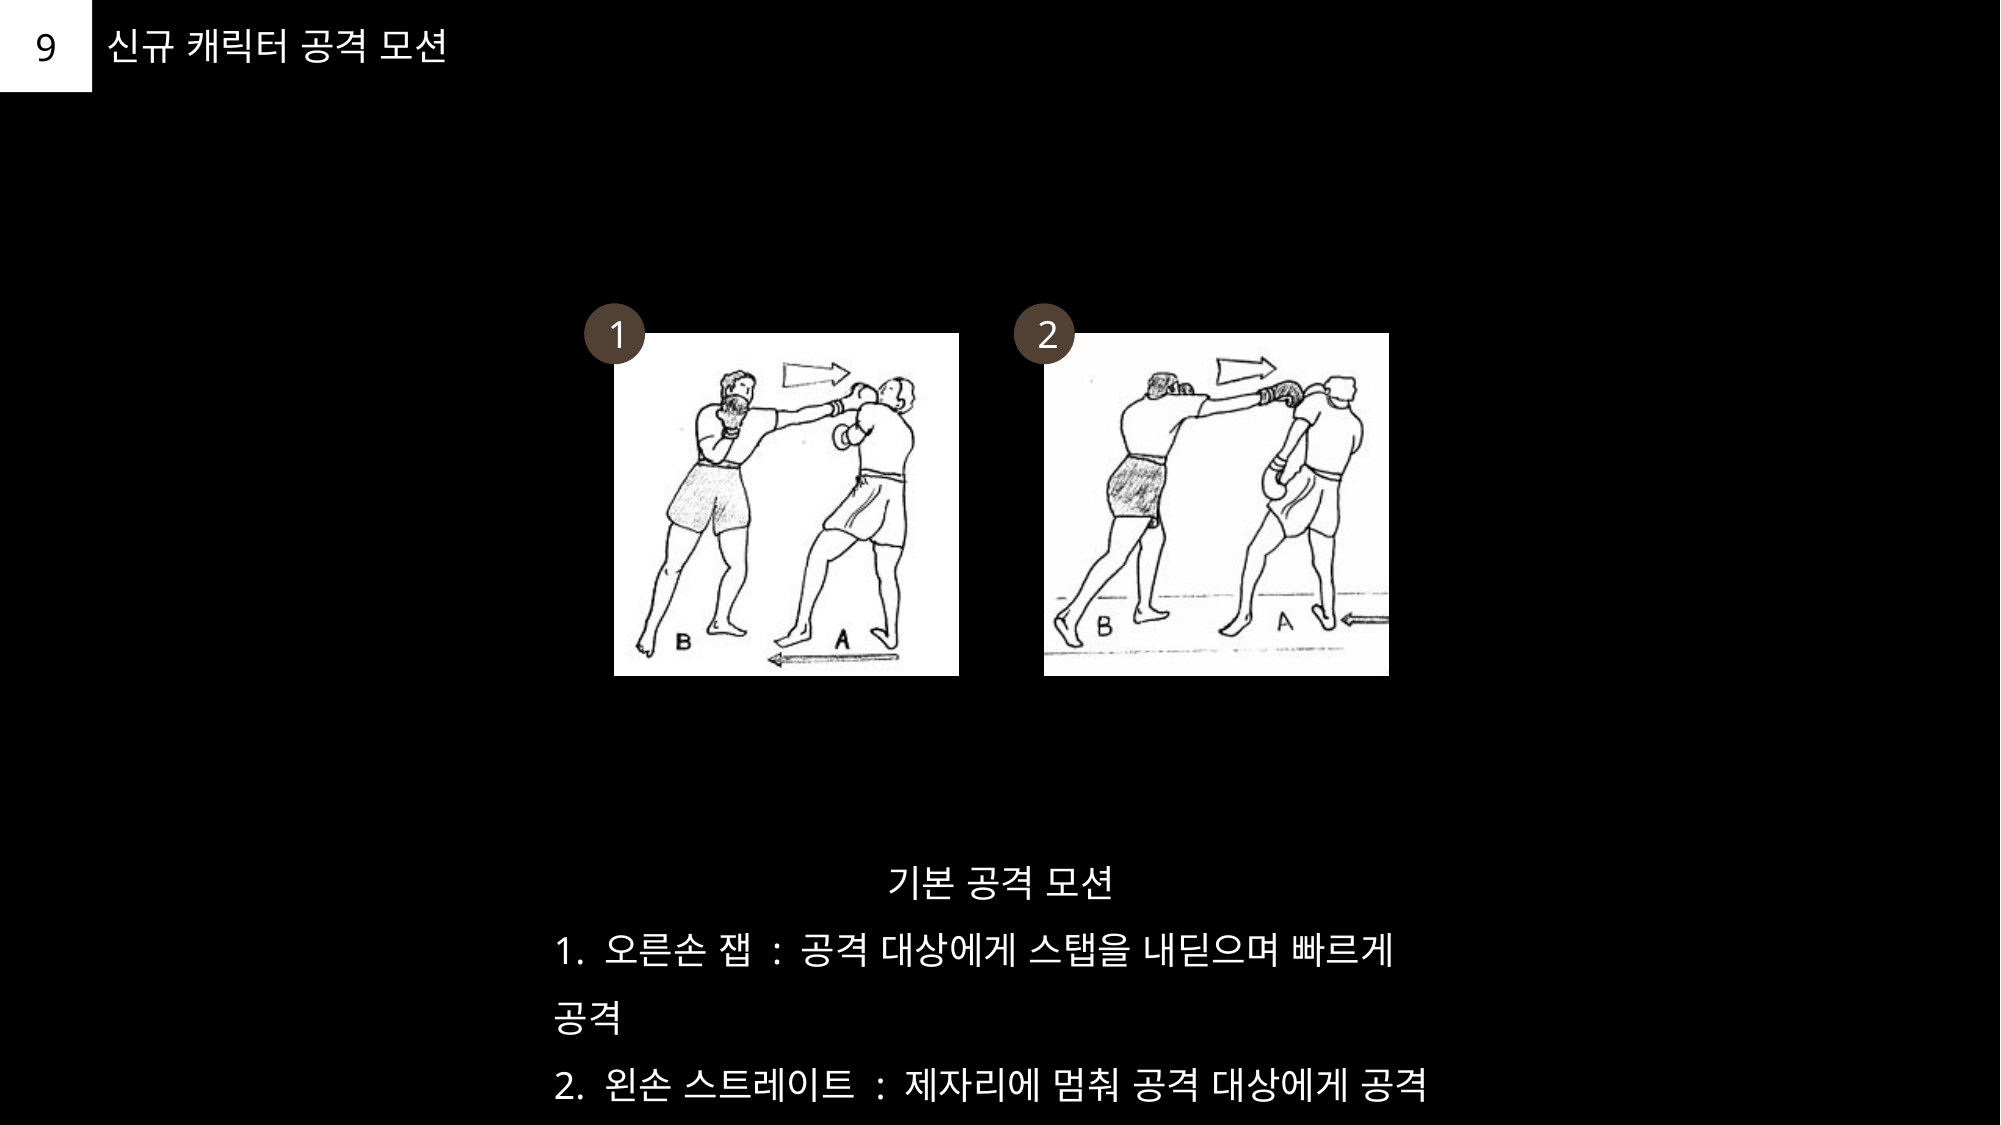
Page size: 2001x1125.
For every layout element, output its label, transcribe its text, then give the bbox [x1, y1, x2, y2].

text_box 신규 캐릭터 공격 모션 [92, 15, 604, 76]
text_box 기본 공격 모션 1. 오른손 잽 : 공격 대상에게 스탭을 내딛으며 빠르게 공격 2. 왼손 스트레이트 : 제자리에 멈춰 공격 대상에게 공격 [539, 829, 1464, 1115]
text_box 1 [583, 302, 647, 366]
text_box 2 [1012, 302, 1076, 333]
text_box 9 [0, 0, 93, 93]
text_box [614, 333, 1389, 676]
